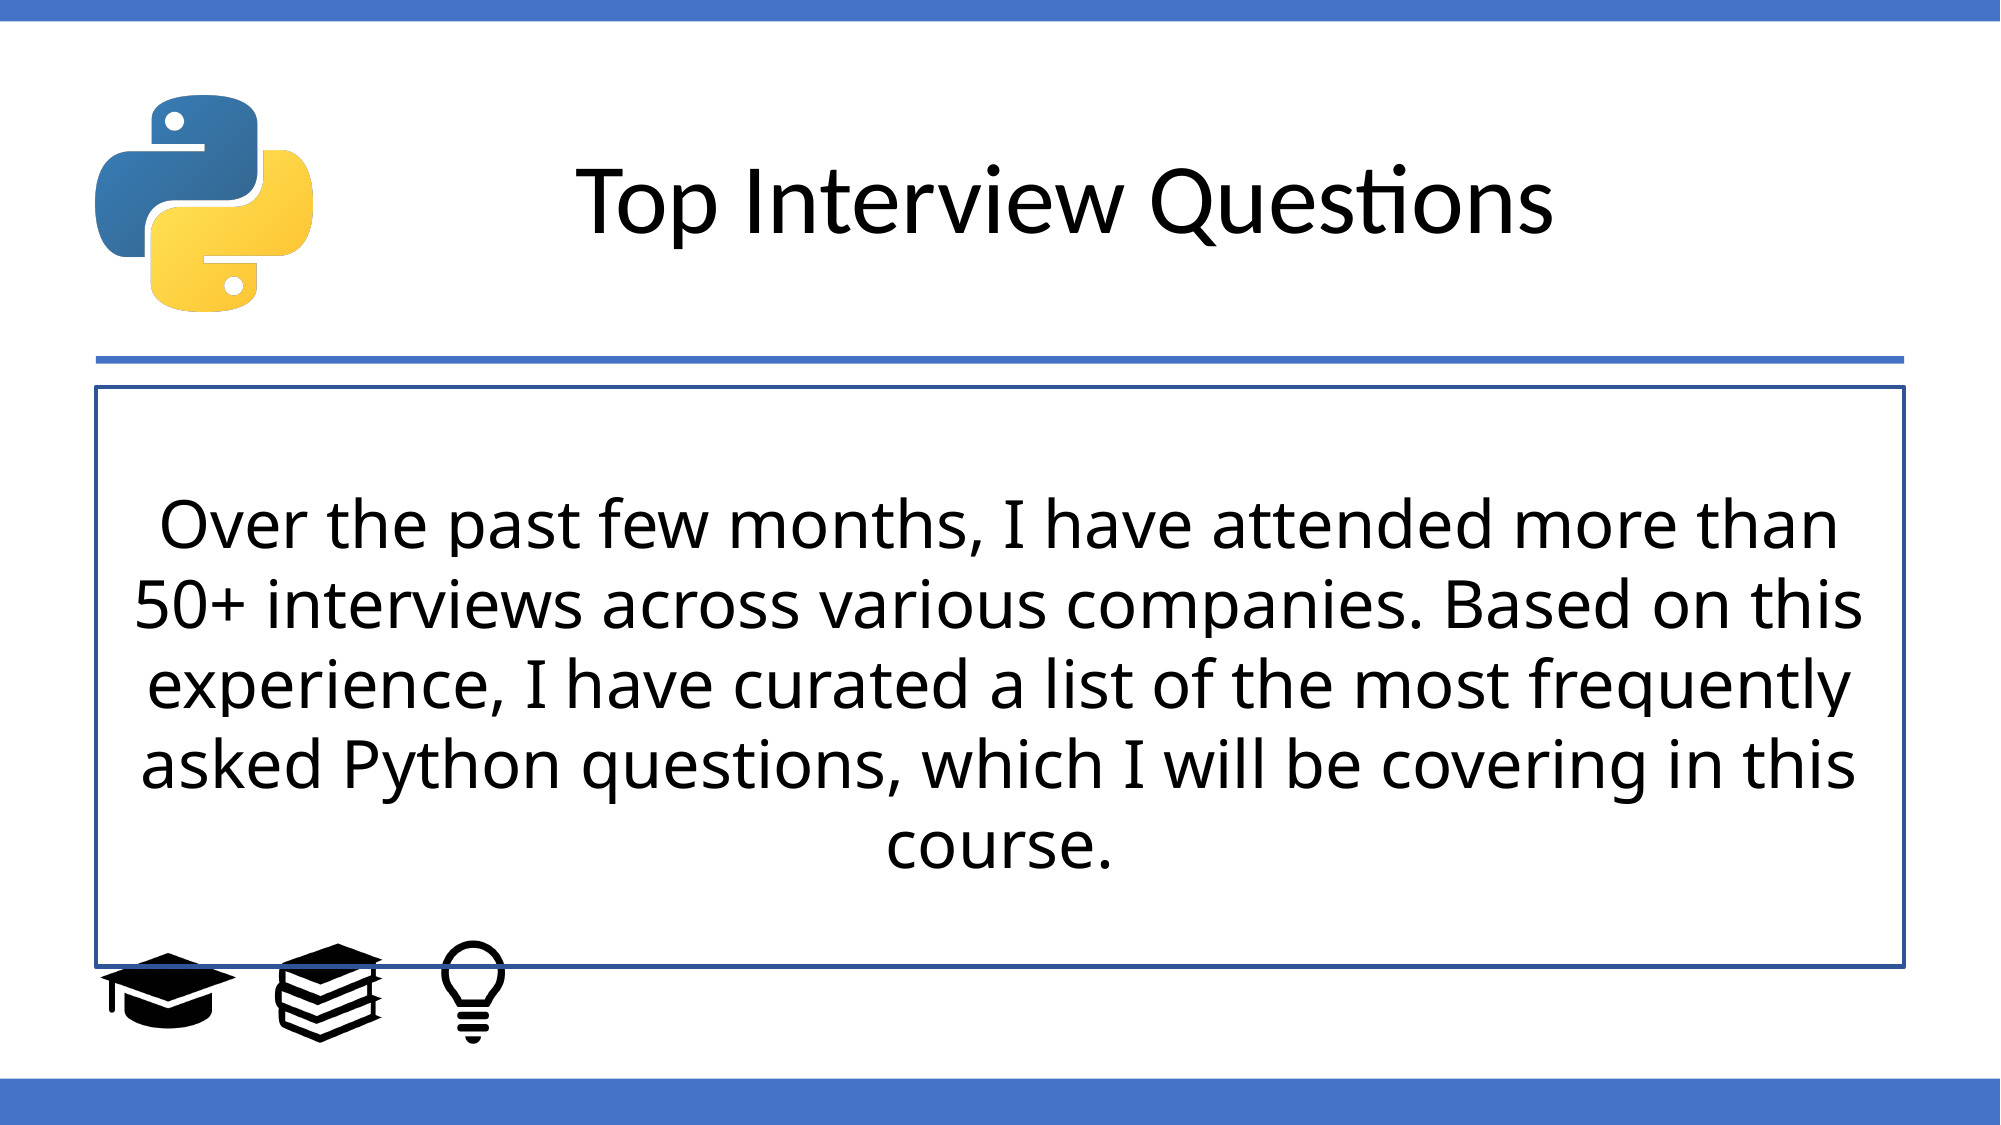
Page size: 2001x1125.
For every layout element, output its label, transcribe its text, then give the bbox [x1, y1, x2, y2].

text_box [0, 0, 2000, 22]
text_box Top Interview Questions [354, 126, 1778, 262]
text_box [95, 355, 1905, 365]
text_box Over the past few months, I have attended more than 50+ interviews across various companies. Based on this experience, I have curated a list of the most frequently asked Python questions, which I will be covering in this course. [95, 387, 1905, 967]
text_box [0, 1077, 2000, 1125]
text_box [92, 915, 532, 1066]
picture [95, 95, 313, 312]
